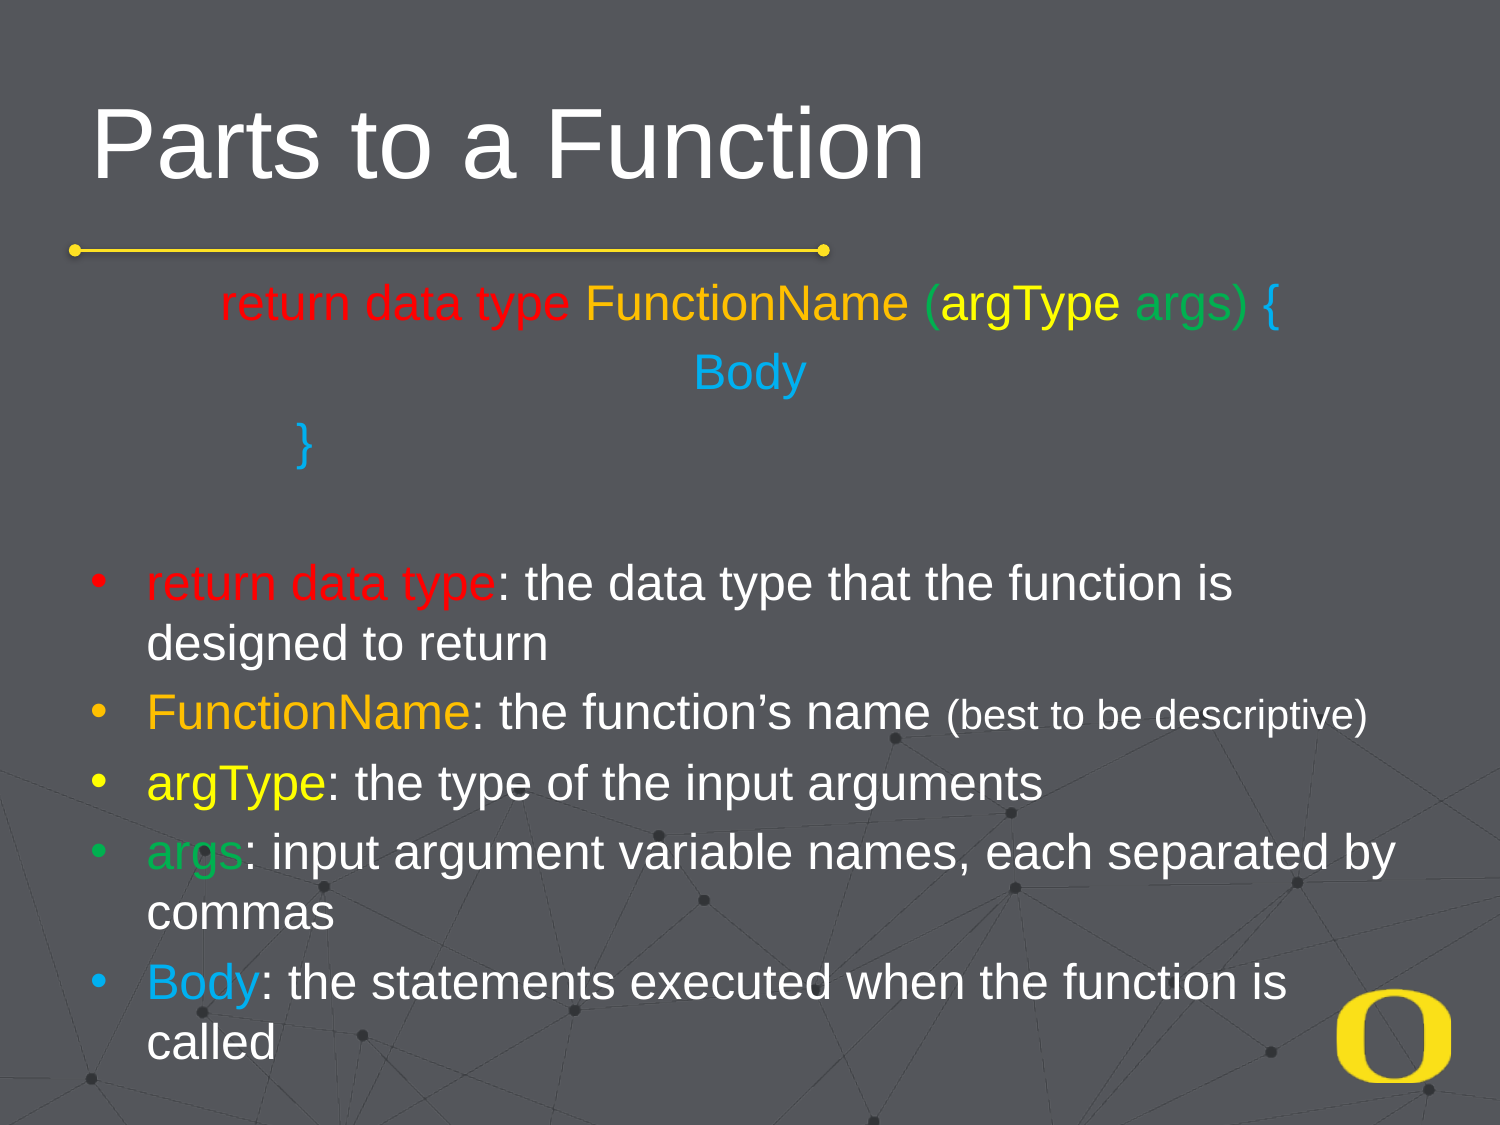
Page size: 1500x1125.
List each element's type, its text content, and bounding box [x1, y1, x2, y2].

title Parts to a Function [75, 45, 1425, 233]
list return data type FunctionName (argType args) { Body } return data type: the data type that the function is designed to return FunctionName: the function’s name (best to be descriptive) argType: the type of the input arguments args: input argument variable names, each separated by commas Body: the statements executed when the function is called [75, 262, 1425, 1088]
